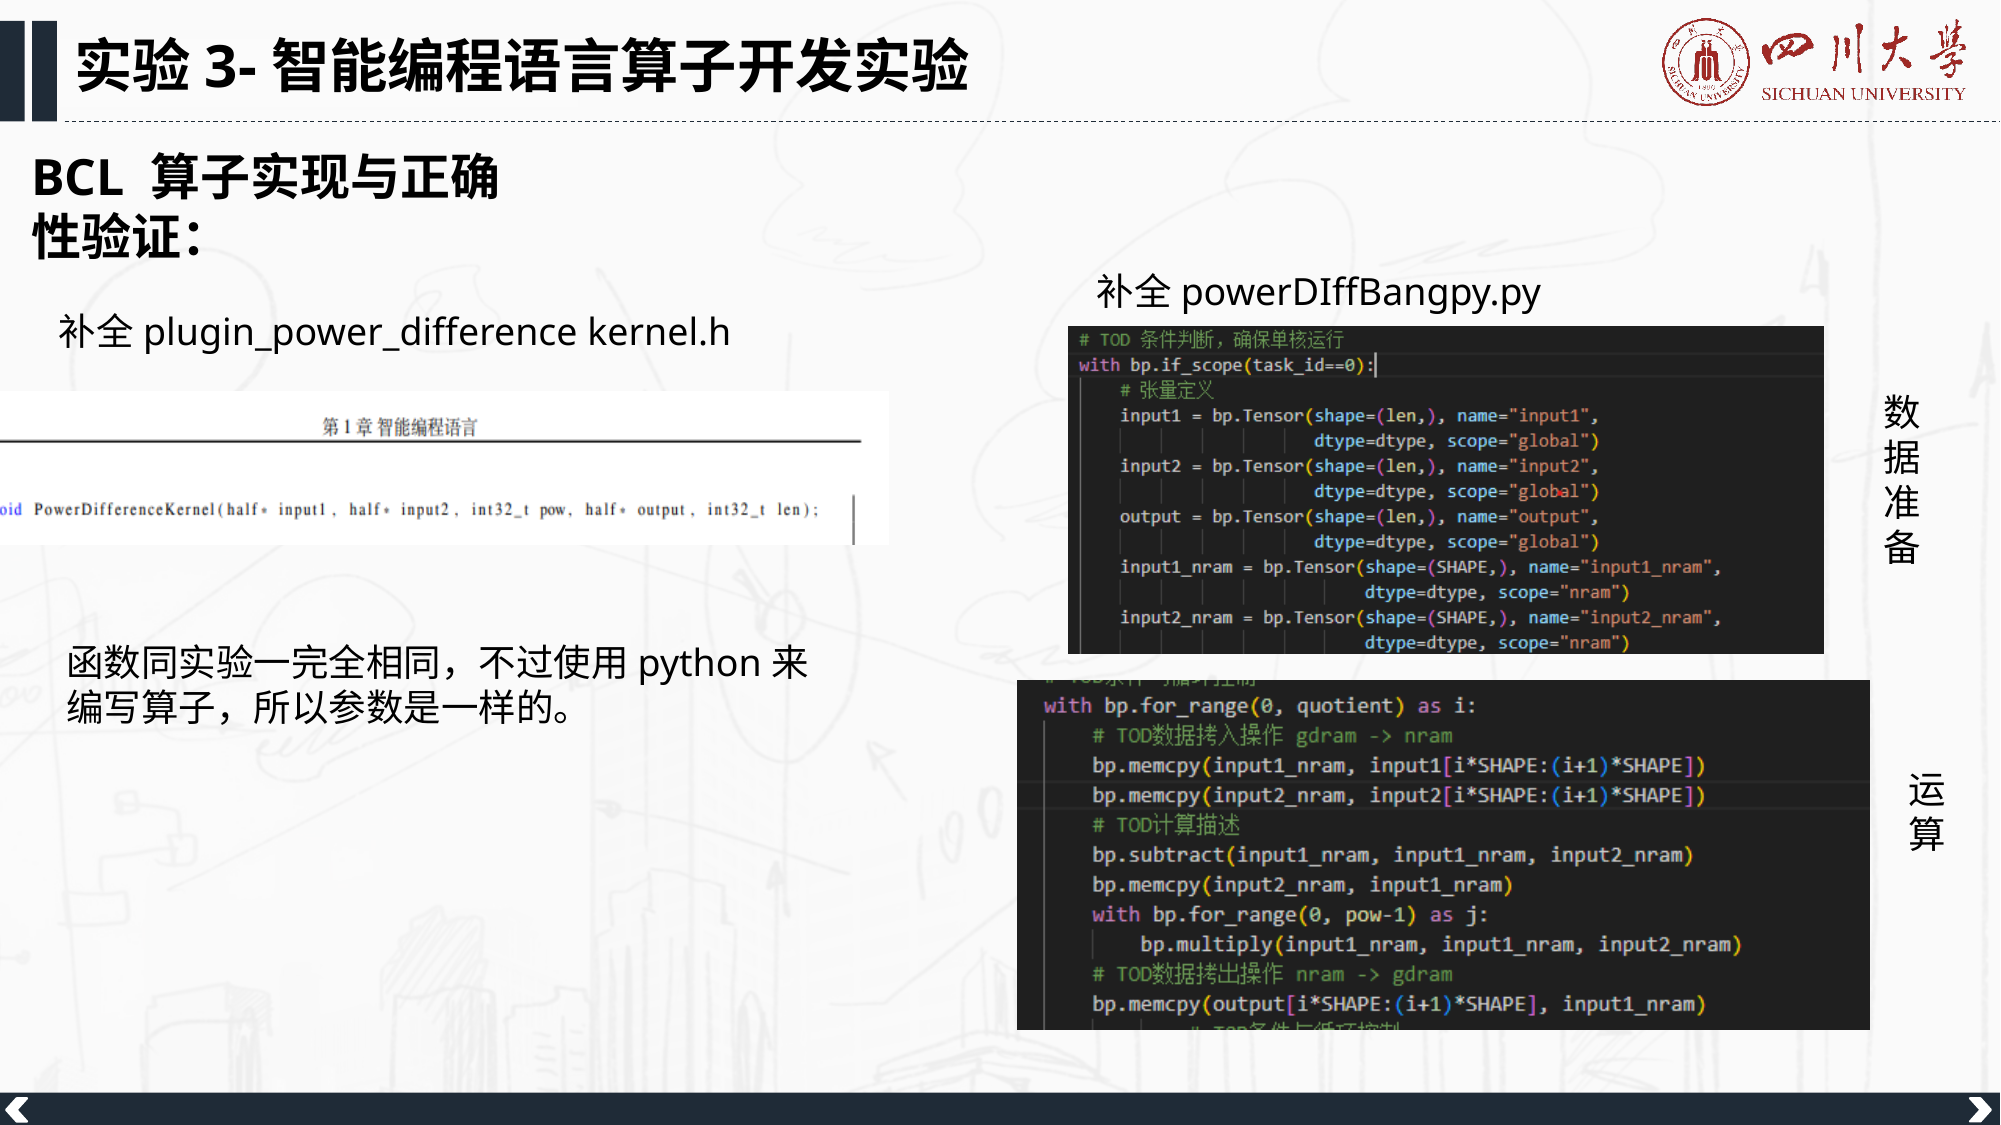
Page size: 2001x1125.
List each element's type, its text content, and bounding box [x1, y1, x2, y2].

text_box 数据准备 [1869, 381, 1956, 577]
text_box 运算 [1894, 758, 1981, 864]
picture [1017, 680, 1870, 1030]
text_box 函数同实验一完全相同，不过使用python来编写算子，所以参数是一样的。 [51, 631, 839, 737]
picture [0, 391, 889, 545]
text_box 实验3-智能编程语言算子开发实验 [59, 21, 988, 107]
picture [1662, 18, 1966, 106]
text_box BCL 算子实现与正确 性验证： [16, 138, 617, 273]
picture [1068, 326, 1824, 655]
text_box 补全plugin_power_difference kernel.h [44, 301, 832, 361]
text_box 补全powerDIffBangpy.py [1082, 260, 1870, 321]
